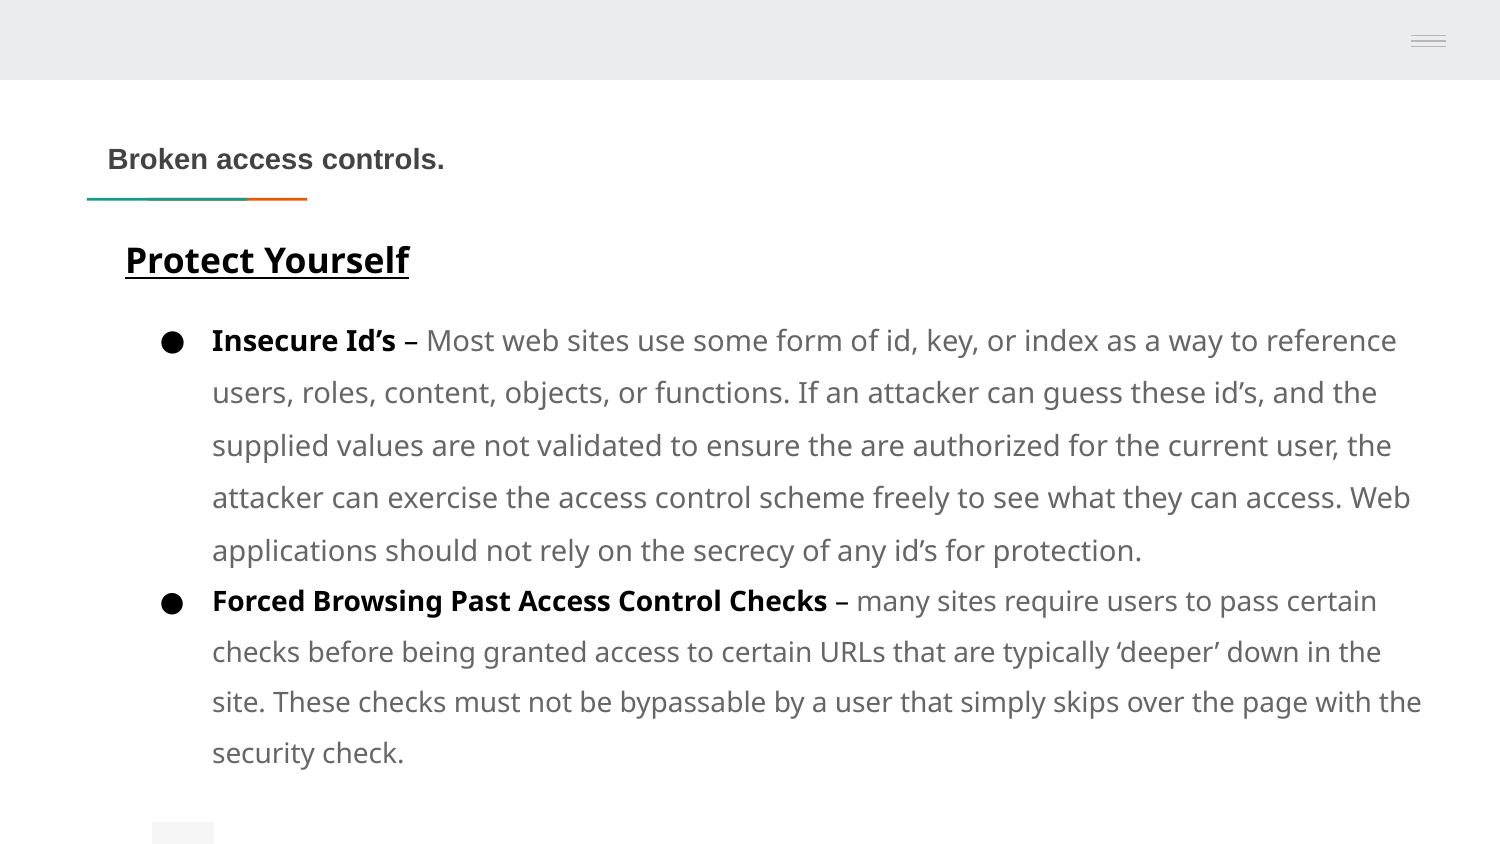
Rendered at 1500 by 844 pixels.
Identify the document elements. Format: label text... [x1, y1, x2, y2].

text_box Protect Yourself [110, 216, 1259, 292]
title Broken access controls. [92, 107, 1355, 183]
text_box Insecure Id’s – Most web sites use some form of id, key, or index as a way to reference users, roles, content, objects, or functions. If an attacker can guess these id’s, and the supplied values are not validated to ensure the are authorized for the current user, the attacker can exercise the access control scheme freely to see what they can access. Web applications should not rely on the secrecy of any id’s for protection. Forced Browsing Past Access Control Checks – many sites require users to pass certain checks before being granted access to certain URLs that are typically ‘deeper’ down in the site. These checks must not be bypassable by a user that simply skips over the page with the security check. [122, 289, 1456, 826]
